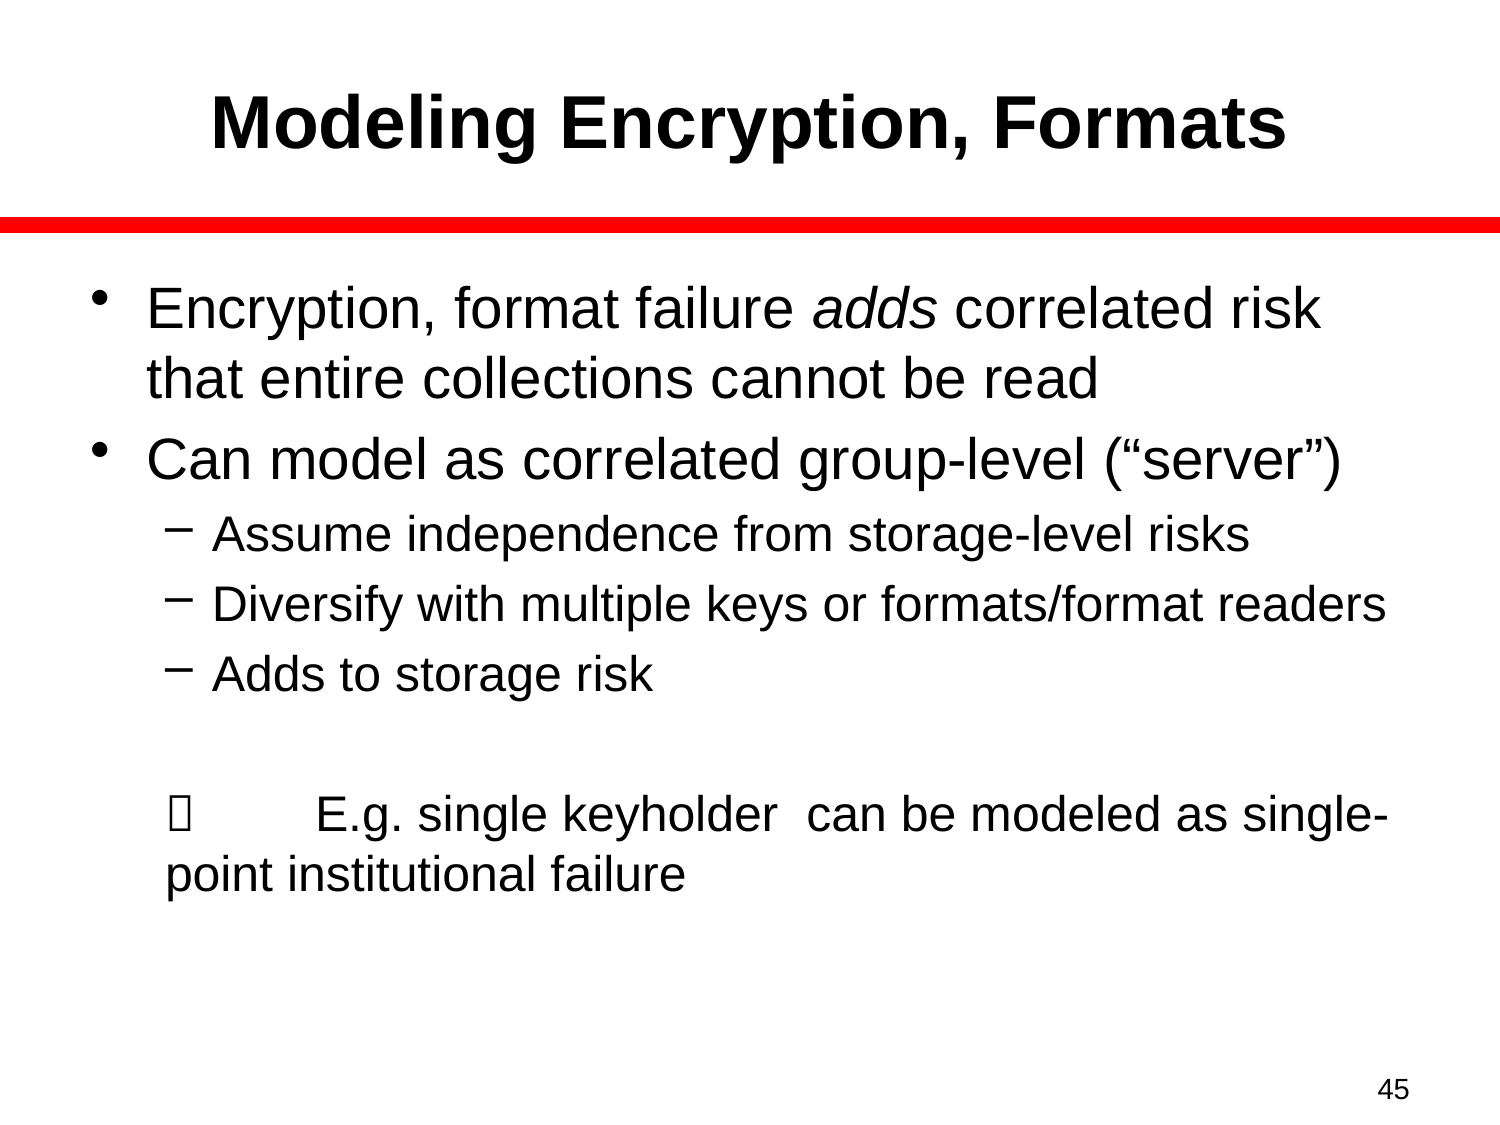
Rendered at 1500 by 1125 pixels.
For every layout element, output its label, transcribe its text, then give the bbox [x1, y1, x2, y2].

title Modeling Encryption, Formats [75, 24, 1425, 213]
list Encryption, format failure adds correlated risk that entire collections cannot be read Can model as correlated group-level (“server”) Assume independence from storage-level risks Diversify with multiple keys or formats/format readers Adds to storage risk  E.g. single keyholder can be modeled as single-point institutional failure [75, 262, 1425, 1005]
slide_number 45 [1074, 1062, 1425, 1103]
